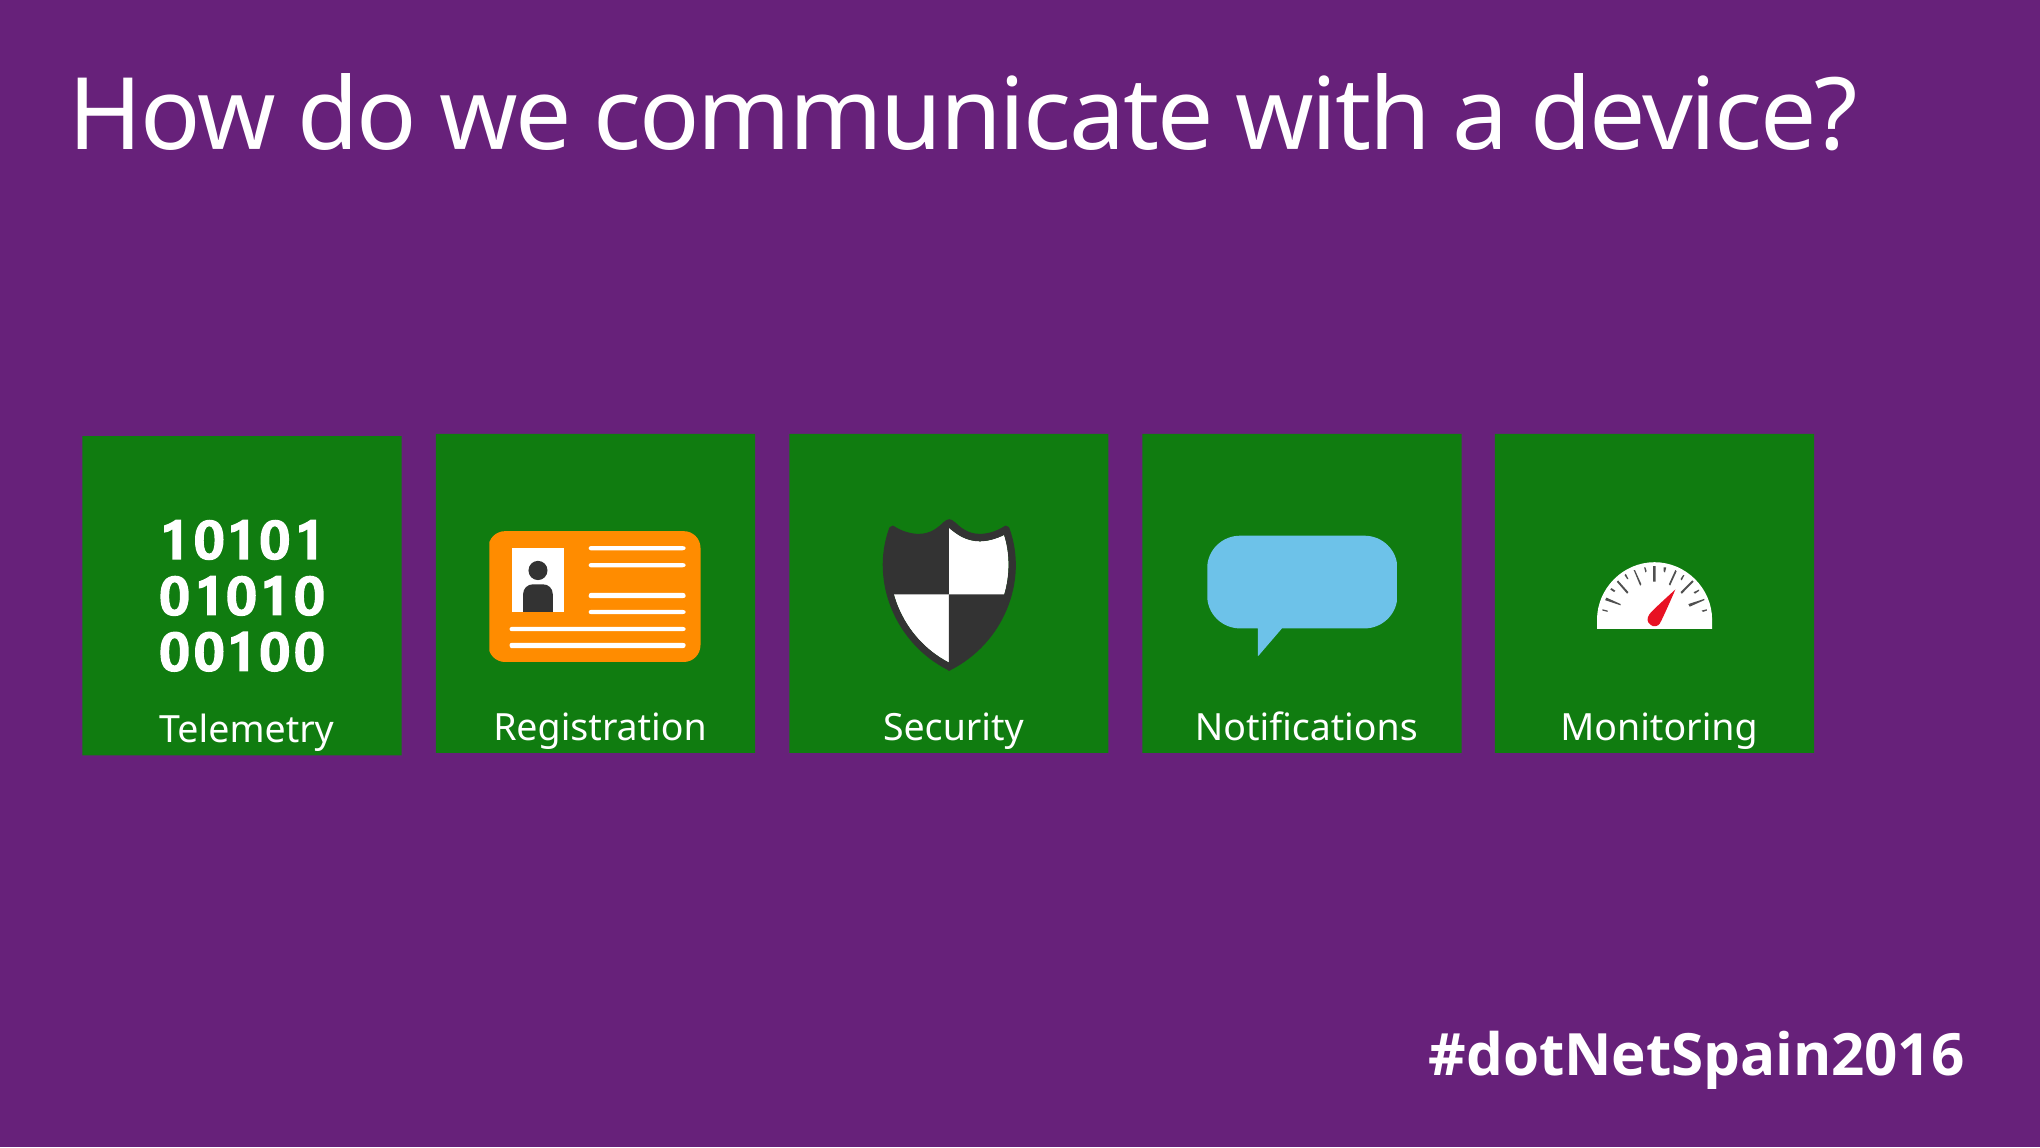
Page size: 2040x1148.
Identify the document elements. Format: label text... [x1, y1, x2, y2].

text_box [82, 435, 402, 756]
title How do we communicate with a device? [45, 48, 1996, 199]
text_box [1142, 433, 1462, 754]
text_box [1494, 433, 1815, 754]
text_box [789, 433, 1109, 754]
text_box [435, 433, 756, 754]
